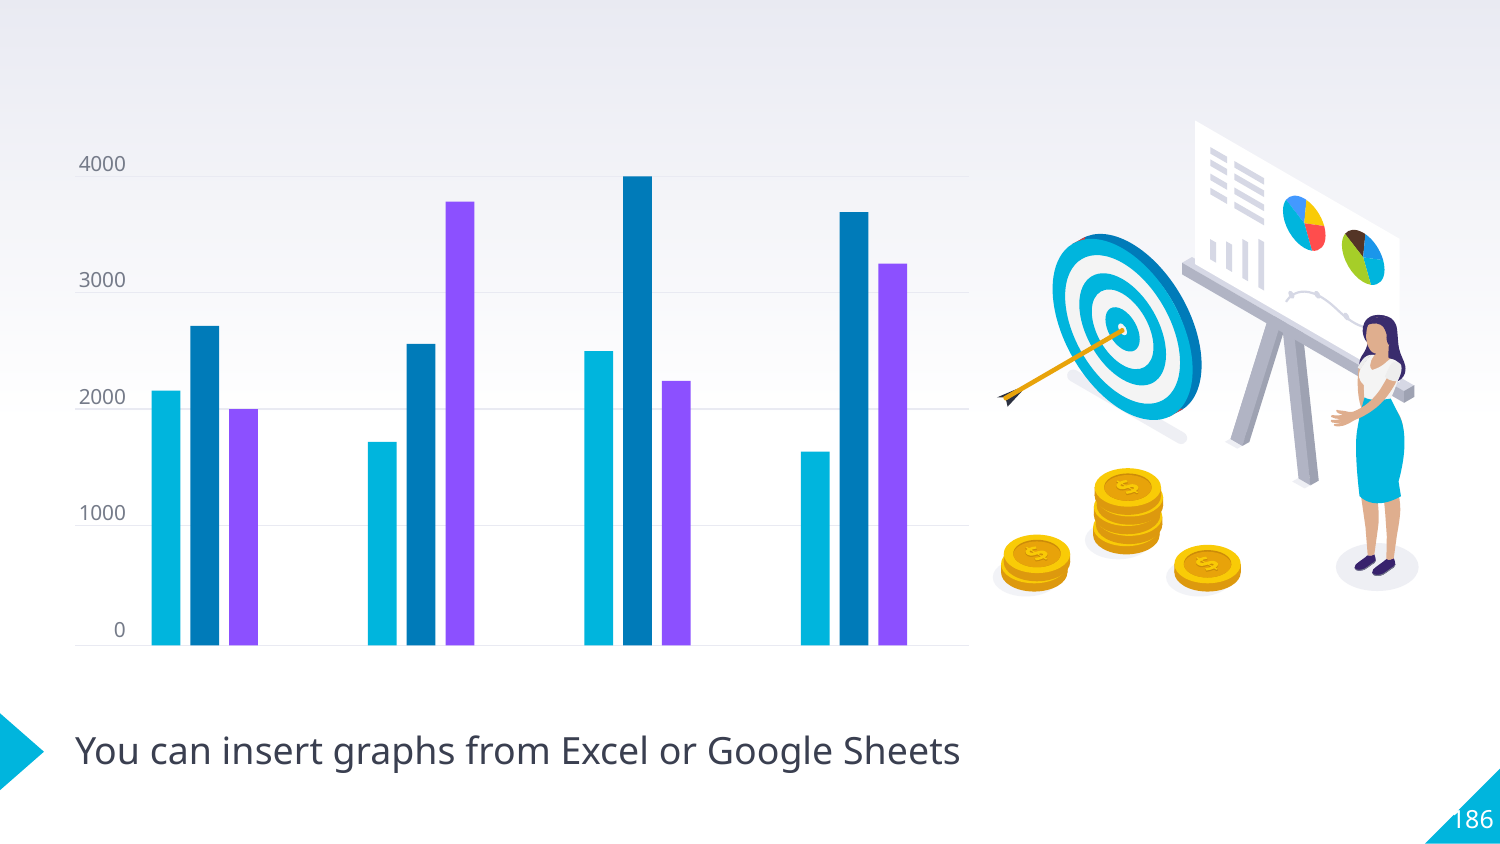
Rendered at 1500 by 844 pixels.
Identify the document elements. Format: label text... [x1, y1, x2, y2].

text_box [800, 534, 830, 644]
text_box [151, 418, 181, 524]
text_box 4000 3000 2000 1000 0 [75, 184, 126, 292]
text_box [623, 302, 652, 408]
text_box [992, 120, 1419, 597]
text_box [190, 534, 220, 644]
text_box [445, 418, 475, 524]
text_box [839, 534, 869, 644]
text_box [878, 534, 908, 644]
text_box 4000 3000 2000 1000 0 [75, 300, 126, 408]
text_box [623, 185, 652, 292]
text_box [878, 263, 908, 292]
text_box [406, 343, 436, 408]
text_box [839, 212, 869, 292]
text_box [151, 534, 181, 644]
text_box 4000 3000 2000 1000 0 [75, 417, 126, 525]
text_box [878, 302, 908, 408]
text_box 4000 3000 2000 1000 0 [75, 533, 126, 645]
text_box [406, 418, 436, 524]
text_box [839, 302, 869, 408]
slide_number 186 [1418, 760, 1494, 838]
text_box [584, 418, 614, 524]
text_box [367, 534, 397, 644]
text_box [445, 201, 475, 292]
text_box [406, 534, 436, 644]
text_box [229, 534, 258, 644]
text_box [229, 418, 258, 524]
text_box [878, 418, 908, 524]
list You can insert graphs from Excel or Google Sheets [75, 722, 1425, 808]
text_box [190, 418, 220, 524]
text_box [800, 451, 830, 524]
text_box [445, 302, 475, 408]
text_box [623, 418, 652, 524]
text_box [839, 418, 869, 524]
text_box [584, 351, 614, 408]
text_box [445, 534, 475, 644]
text_box [661, 418, 691, 524]
text_box [584, 534, 614, 644]
text_box [623, 534, 652, 644]
text_box 4000 3000 2000 1000 0 [75, 150, 126, 175]
text_box [190, 325, 220, 408]
text_box [661, 380, 691, 408]
text_box [661, 534, 691, 644]
text_box [151, 390, 181, 408]
text_box [367, 441, 397, 524]
